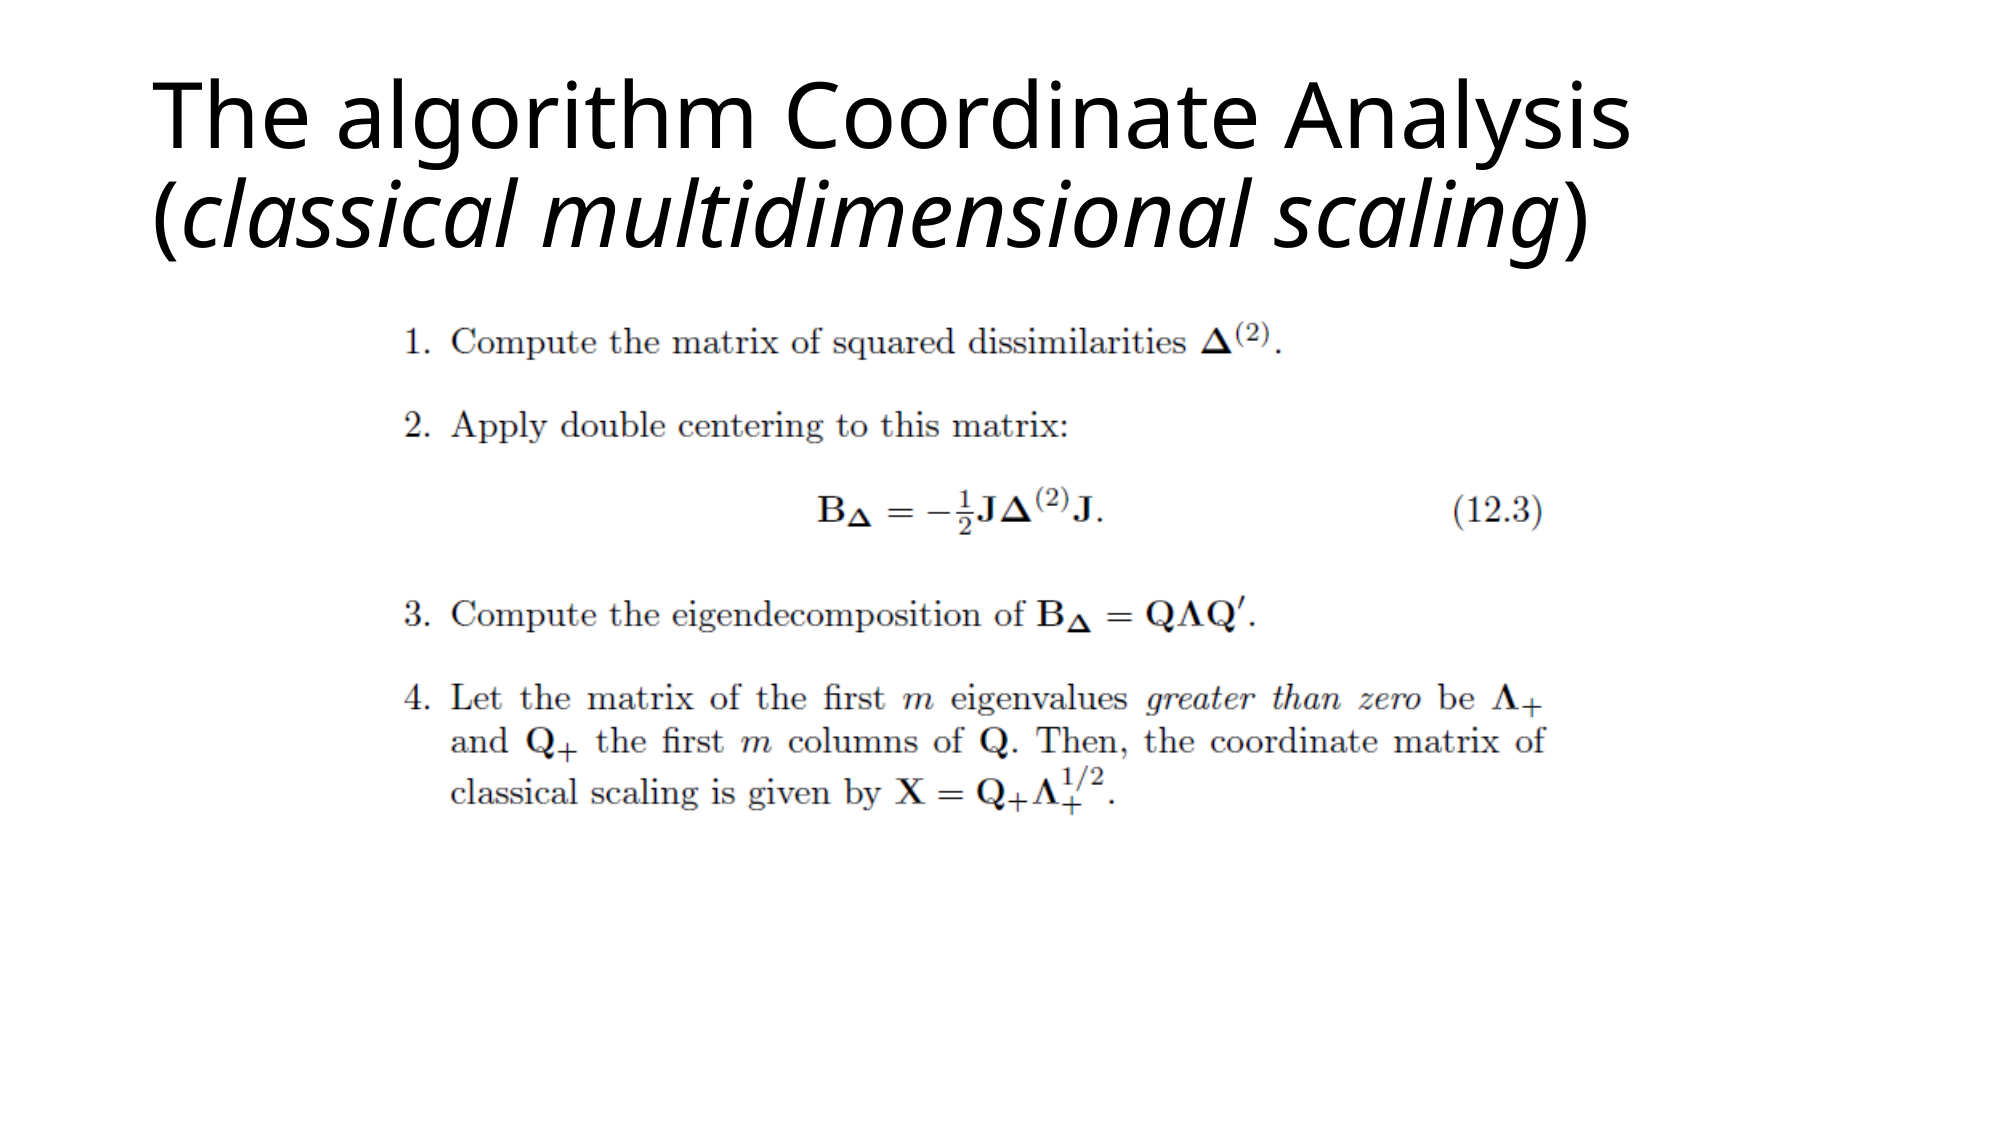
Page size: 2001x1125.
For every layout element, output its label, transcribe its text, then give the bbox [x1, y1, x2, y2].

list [389, 304, 1562, 823]
title The algorithm Coordinate Analysis (classical multidimensional scaling) [137, 59, 1863, 278]
